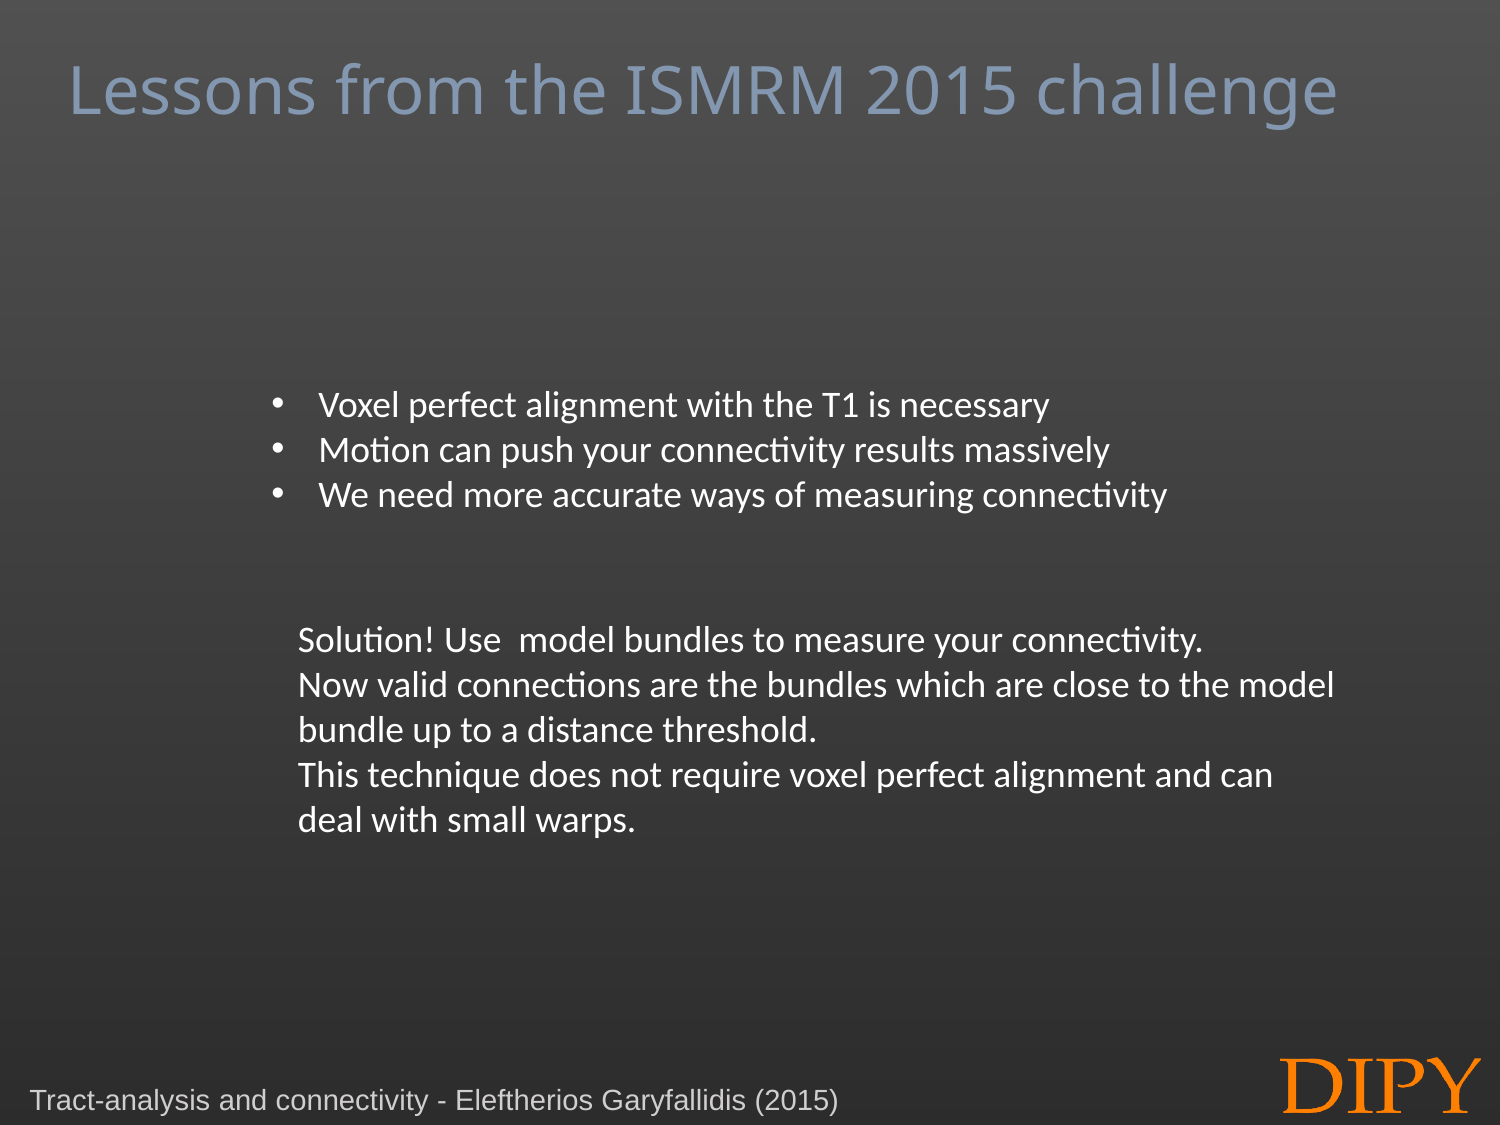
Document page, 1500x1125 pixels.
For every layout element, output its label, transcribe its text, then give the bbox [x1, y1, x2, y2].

text_box Solution! Use model bundles to measure your connectivity. Now valid connections are the bundles which are close to the model bundle up to a distance threshold. This technique does not require voxel perfect alignment and can deal with small warps. [283, 608, 1352, 848]
picture [1280, 1057, 1481, 1113]
title Lessons from the ISMRM 2015 challenge [52, 19, 1389, 166]
text_box Voxel perfect alignment with the T1 is necessary Motion can push your connectivity results massively We need more accurate ways of measuring connectivity [256, 373, 1184, 568]
text_box Tract-analysis and connectivity - Eleftherios Garyfallidis (2015) [14, 1073, 1150, 1124]
